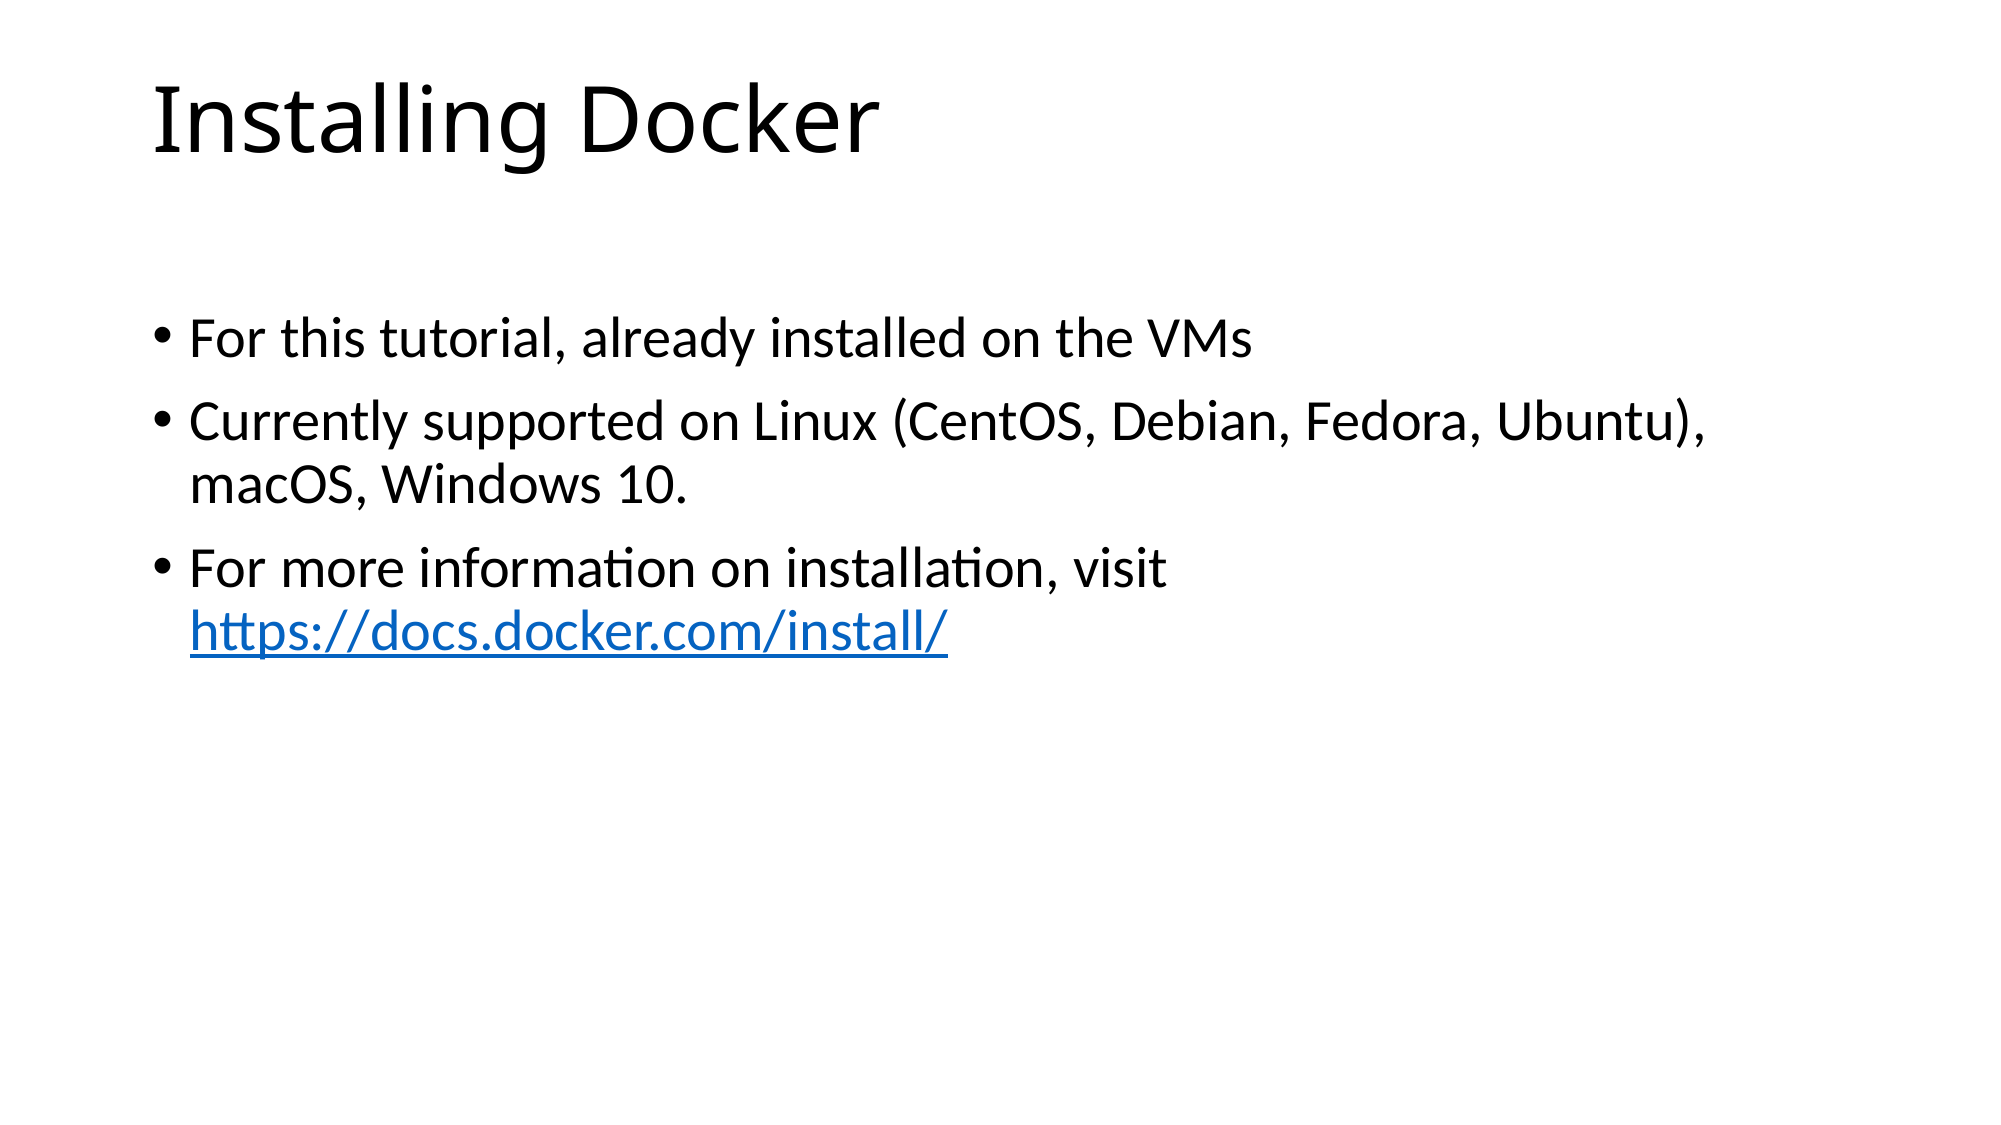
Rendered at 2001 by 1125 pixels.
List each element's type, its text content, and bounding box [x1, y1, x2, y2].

title Installing Docker [137, 59, 1863, 187]
list For this tutorial, already installed on the VMs Currently supported on Linux (CentOS, Debian, Fedora, Ubuntu), macOS, Windows 10. For more information on installation, visit https://docs.docker.com/install/ [137, 299, 1863, 872]
